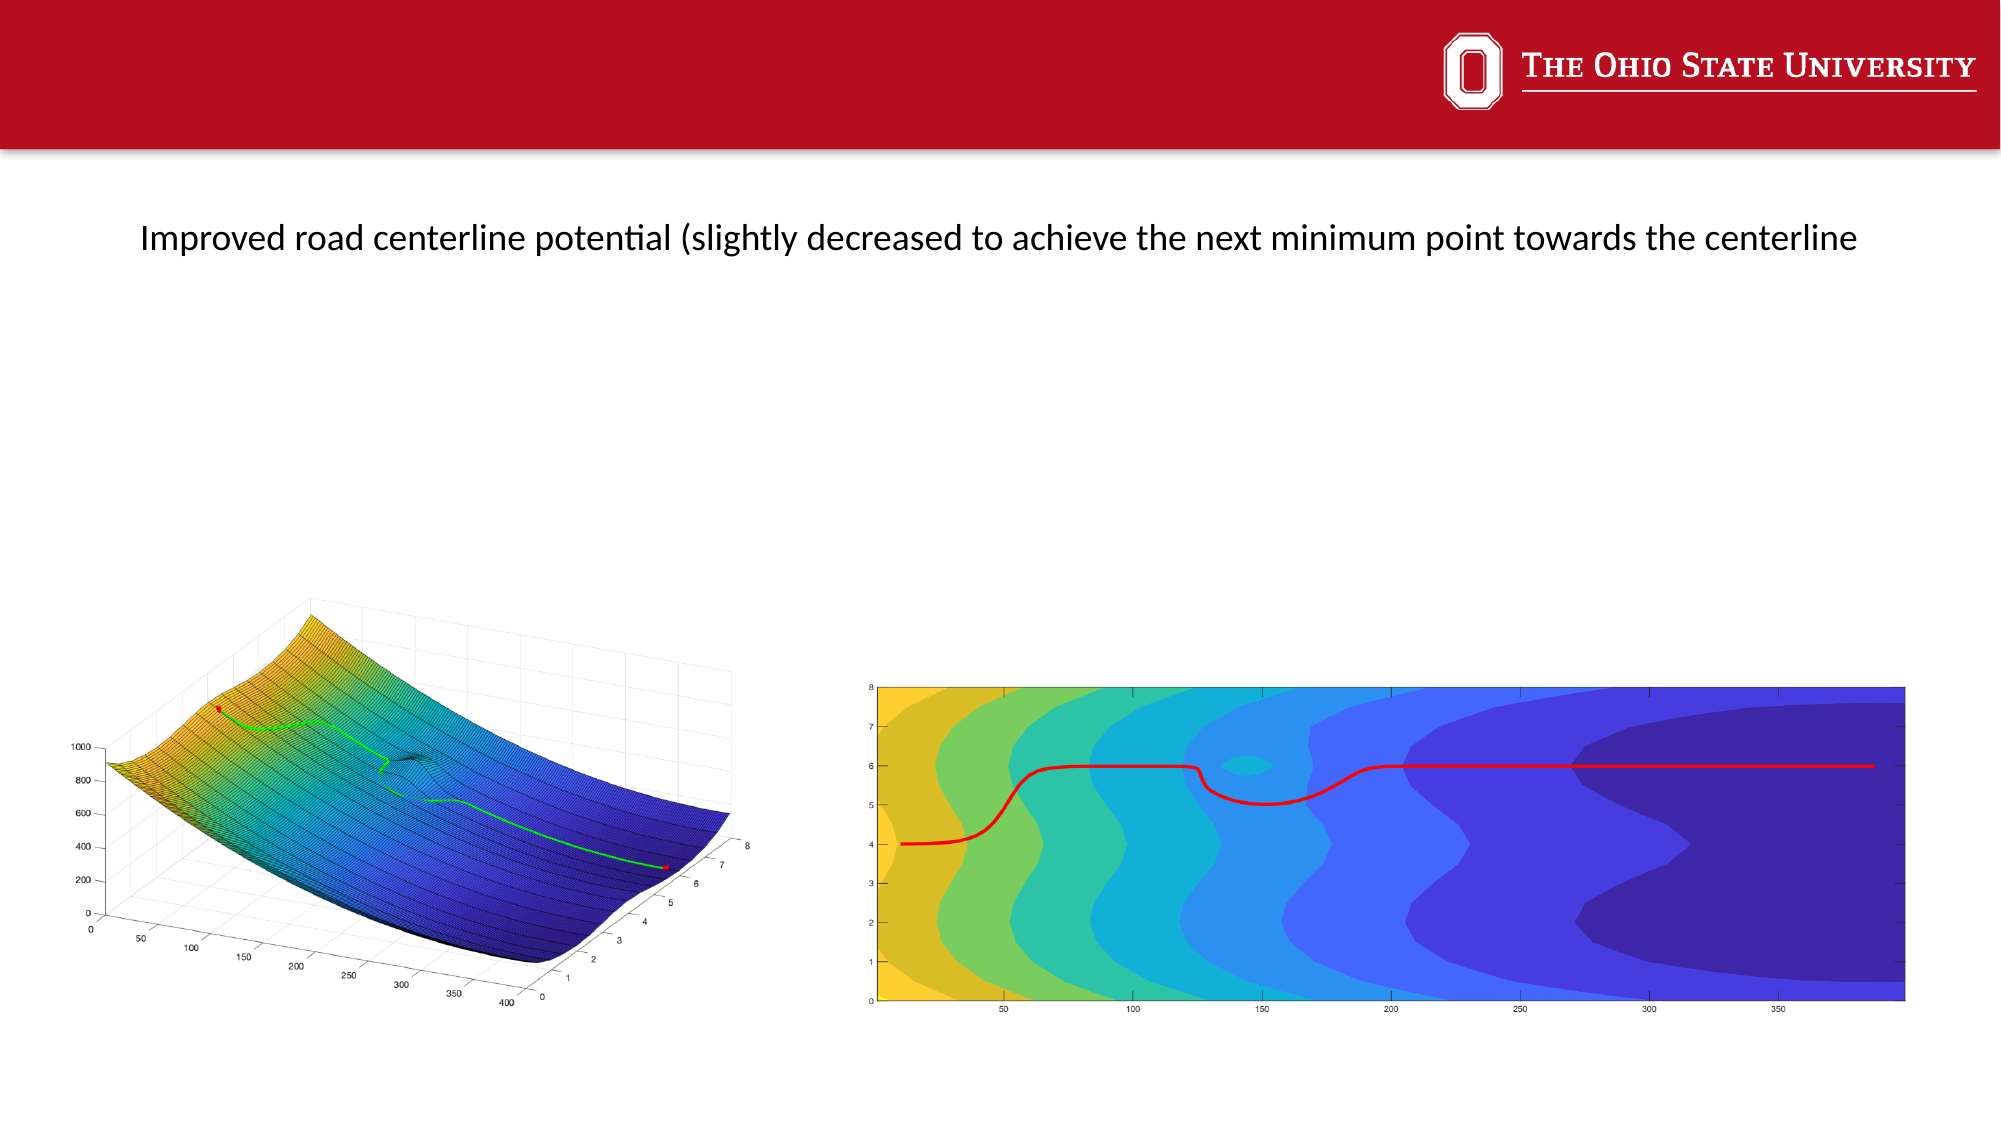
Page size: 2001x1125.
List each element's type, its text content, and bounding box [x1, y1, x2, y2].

picture [1443, 32, 1977, 110]
picture [0, 562, 2000, 1041]
text_box Improved road centerline potential (slightly decreased to achieve the next minimum point towards the centerline [132, 205, 1868, 266]
